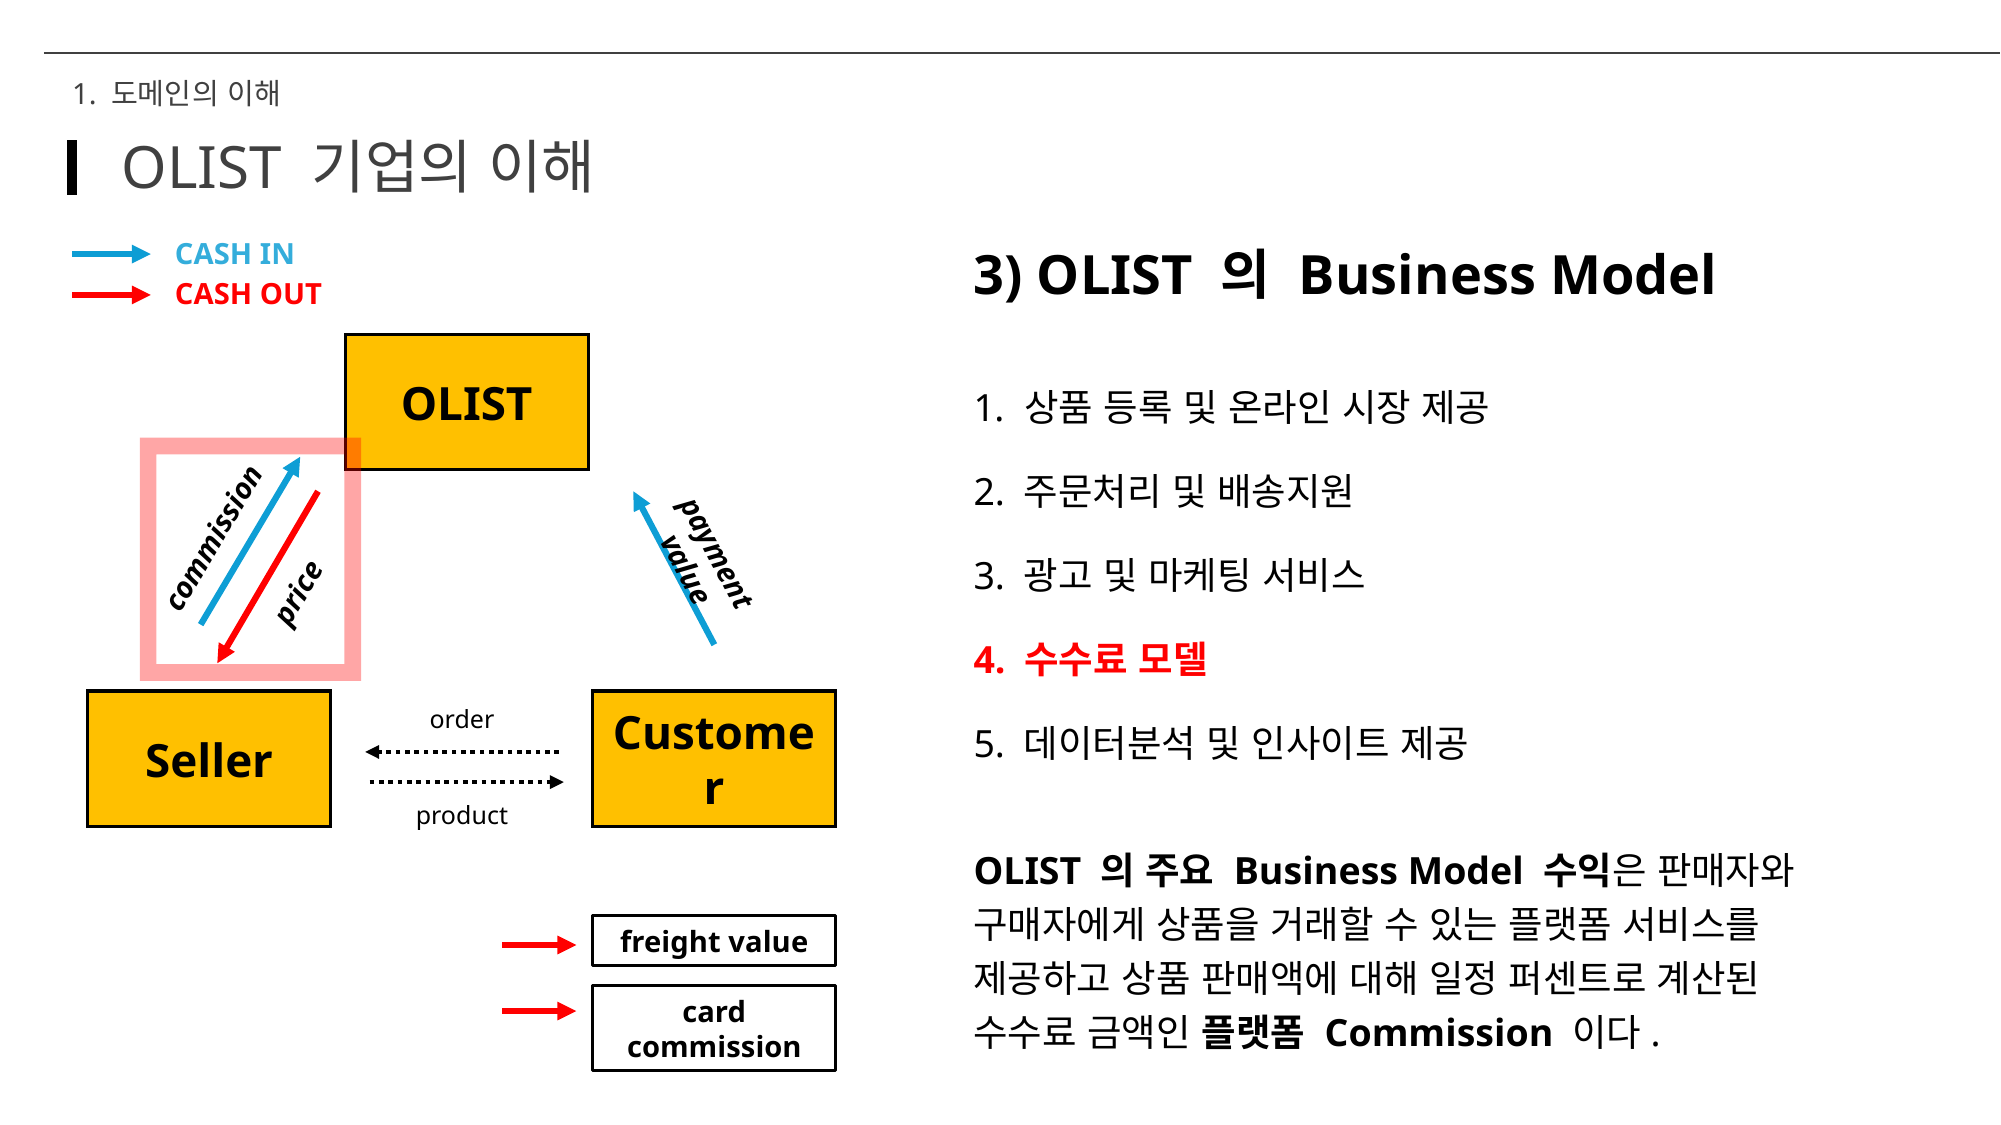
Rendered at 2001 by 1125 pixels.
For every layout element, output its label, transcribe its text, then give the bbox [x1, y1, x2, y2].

text_box OLIST 의 주요 Business Model 수익은 판매자와 구매자에게 상품을 거래할 수 있는 플랫폼 서비스를 제공하고 상품 판매액에 대해 일정 퍼센트로 계산된 수수료 금액인 플랫폼 Commission 이다. [958, 831, 1861, 1062]
text_box 3) OLIST 의 Business Model 상품 등록 및 온라인 시장 제공 2. 주문처리 및 배송지원 3. 광고 및 마케팅 서비스 4. 수수료 모델 5. 데이터분석 및 인사이트 제공 [958, 219, 1861, 773]
text_box 1. 도메인의 이해 [57, 68, 678, 119]
text_box OLIST 기업의 이해 [107, 122, 611, 208]
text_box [72, 227, 836, 1037]
